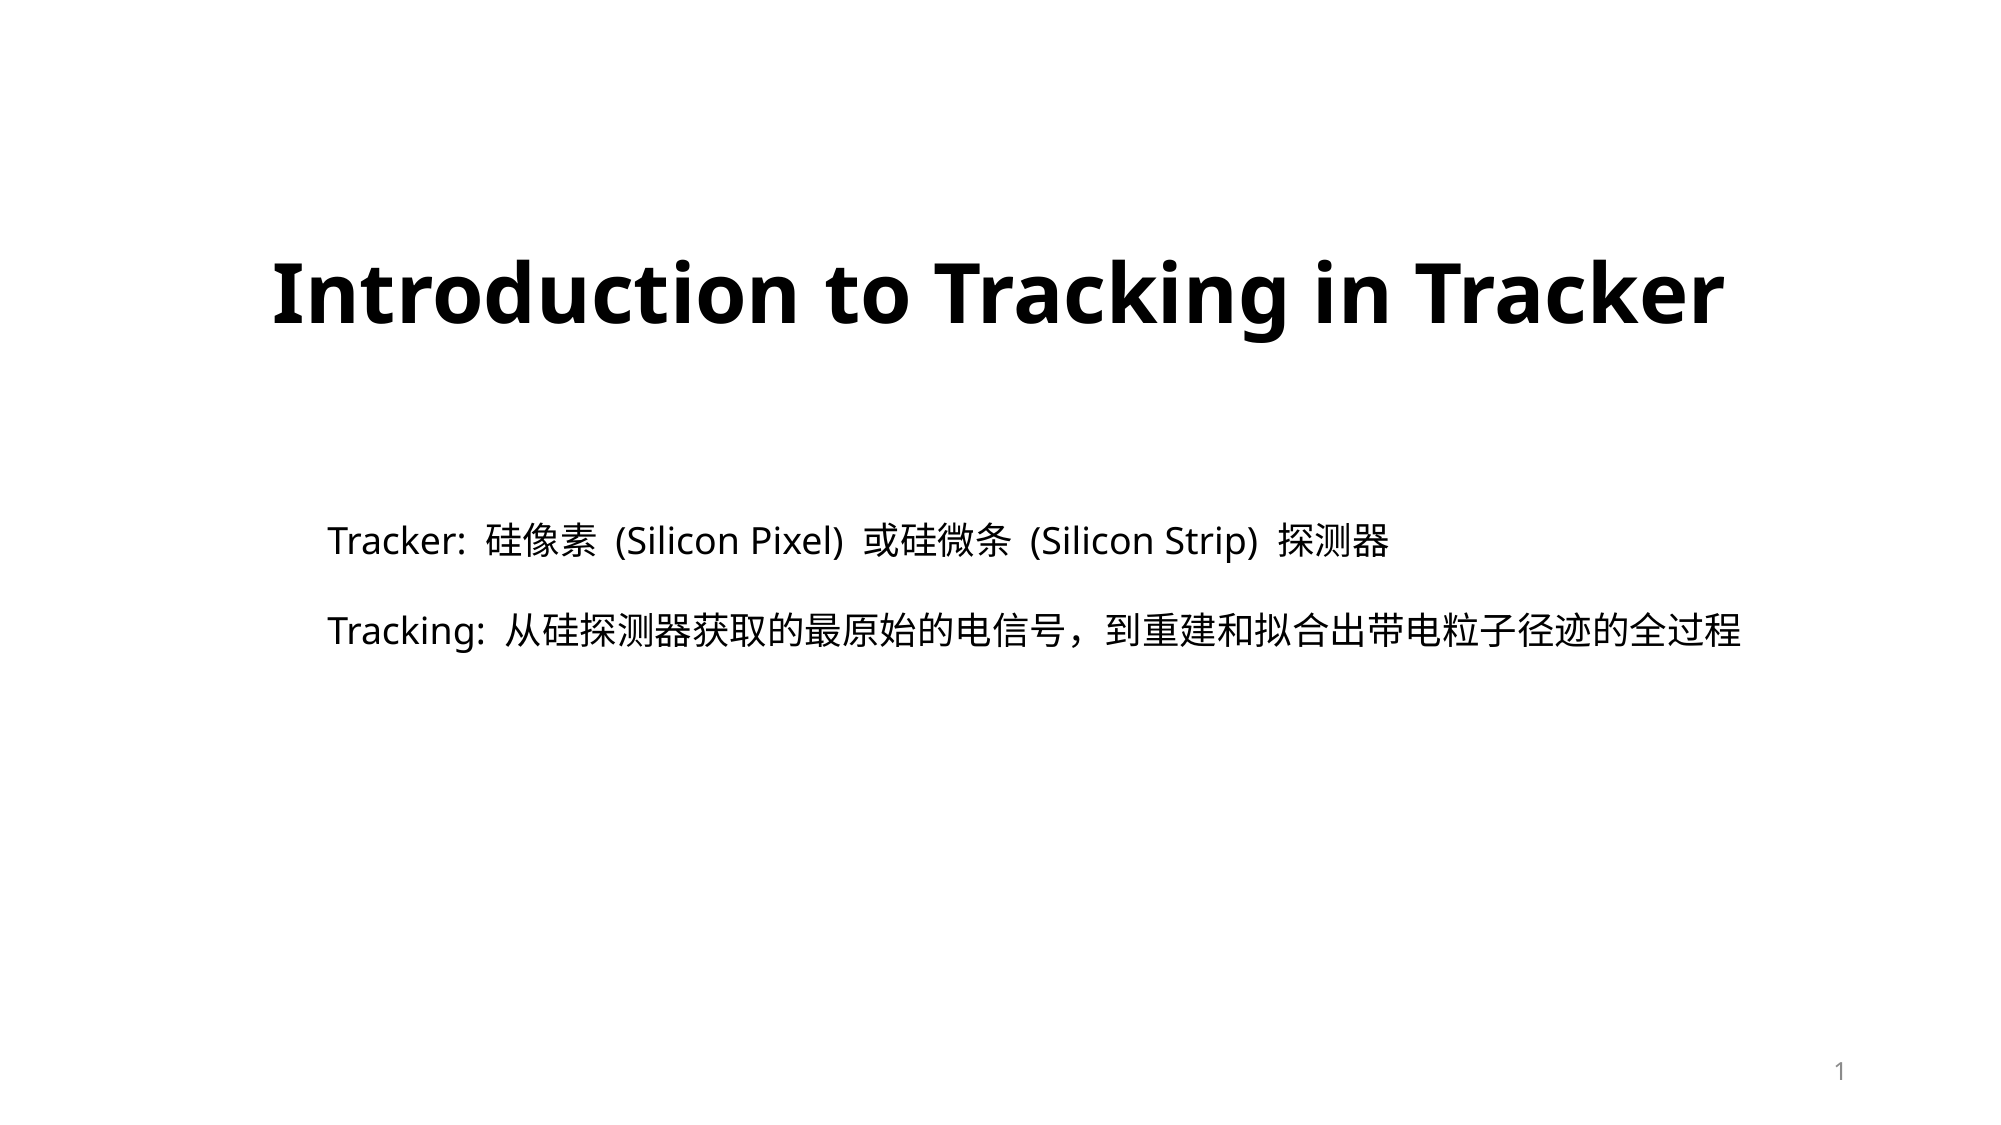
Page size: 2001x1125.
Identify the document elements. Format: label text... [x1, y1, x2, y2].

text_box Introduction to Tracking in Tracker [258, 232, 1742, 348]
slide_number 1 [1412, 1042, 1863, 1103]
text_box Tracker: 硅像素 (Silicon Pixel) 或硅微条 (Silicon Strip) 探测器 Tracking: 从硅探测器获取的最原始的电信号，到重建和拟合出带电粒子径迹的全过程 [312, 509, 1758, 660]
